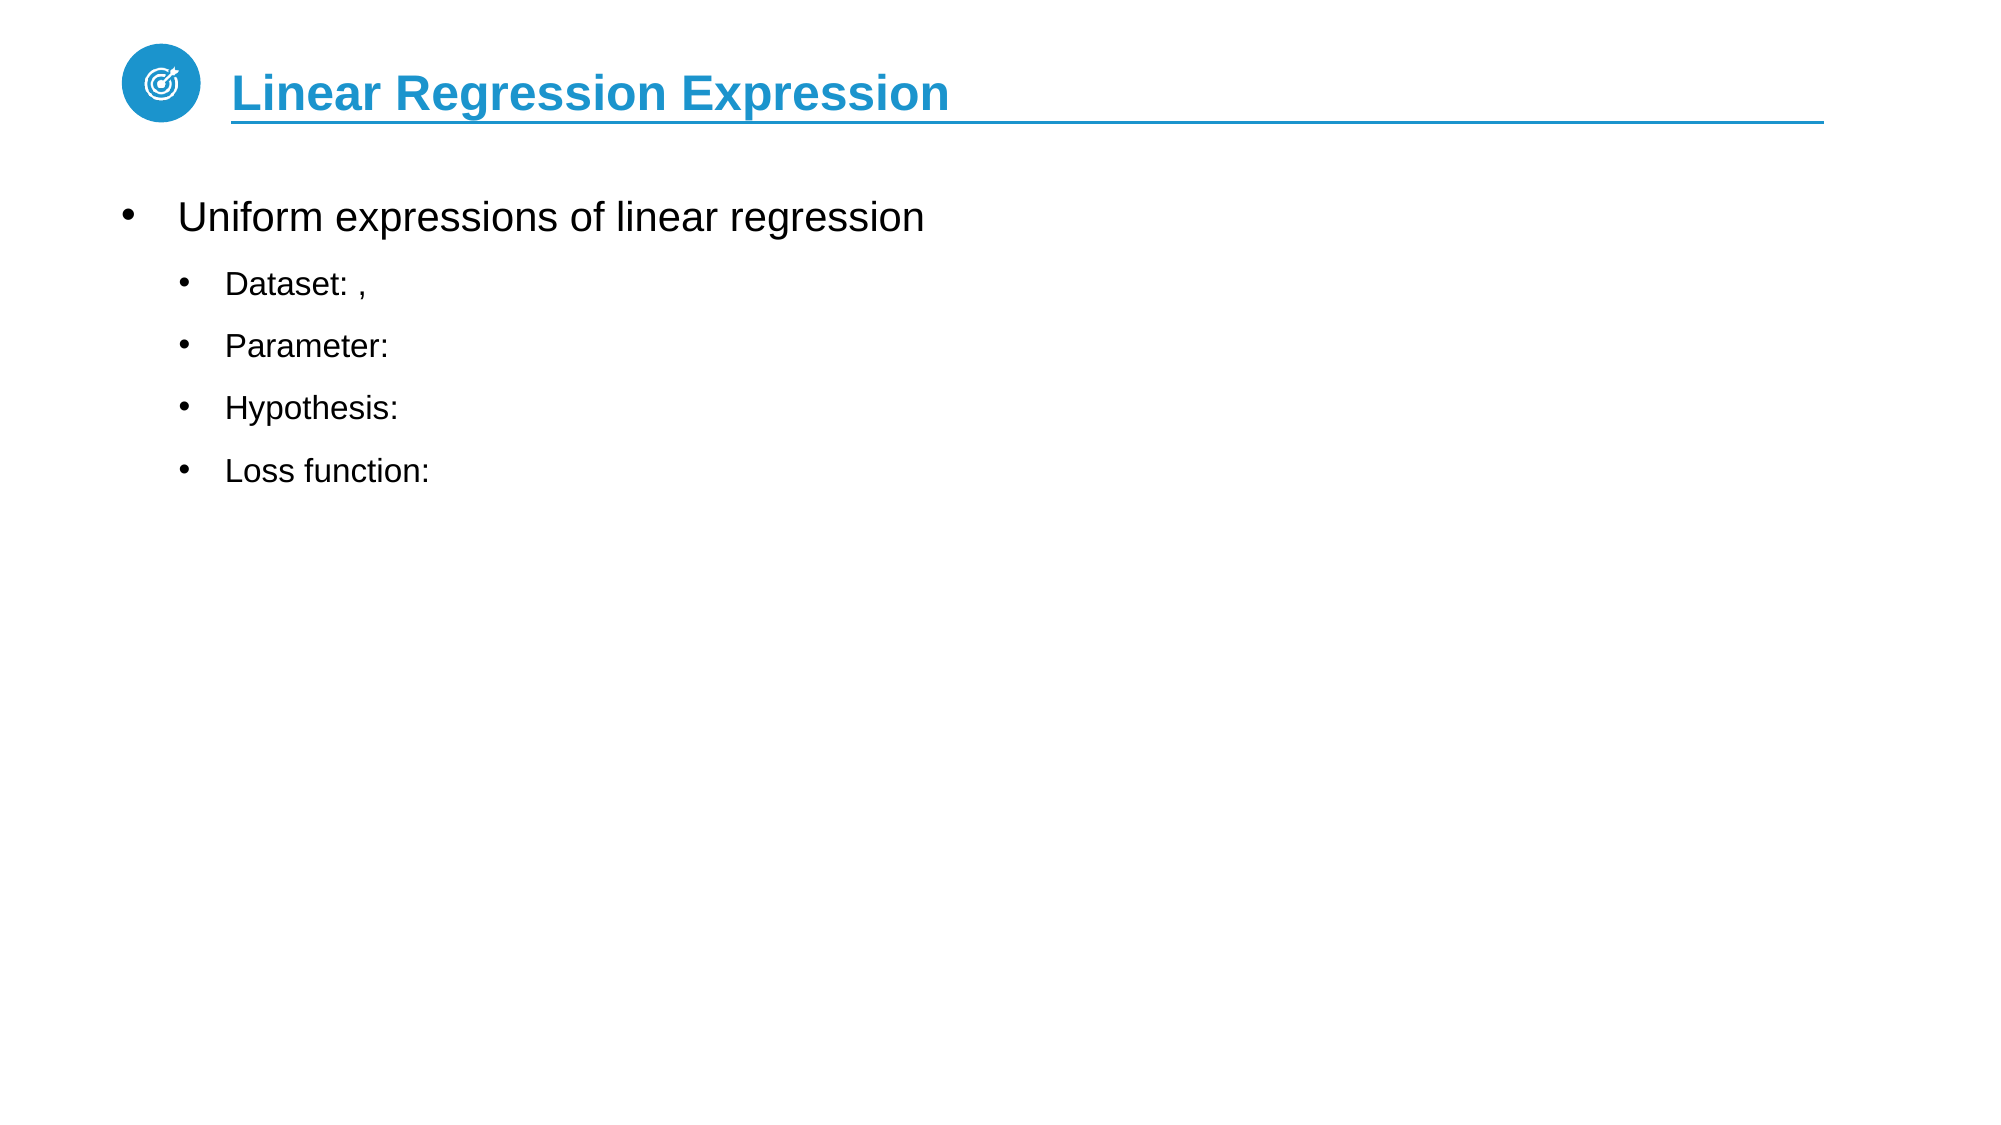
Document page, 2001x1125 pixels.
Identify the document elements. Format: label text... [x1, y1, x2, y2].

picture [140, 62, 183, 104]
title Linear Regression Expression [231, 73, 1825, 122]
